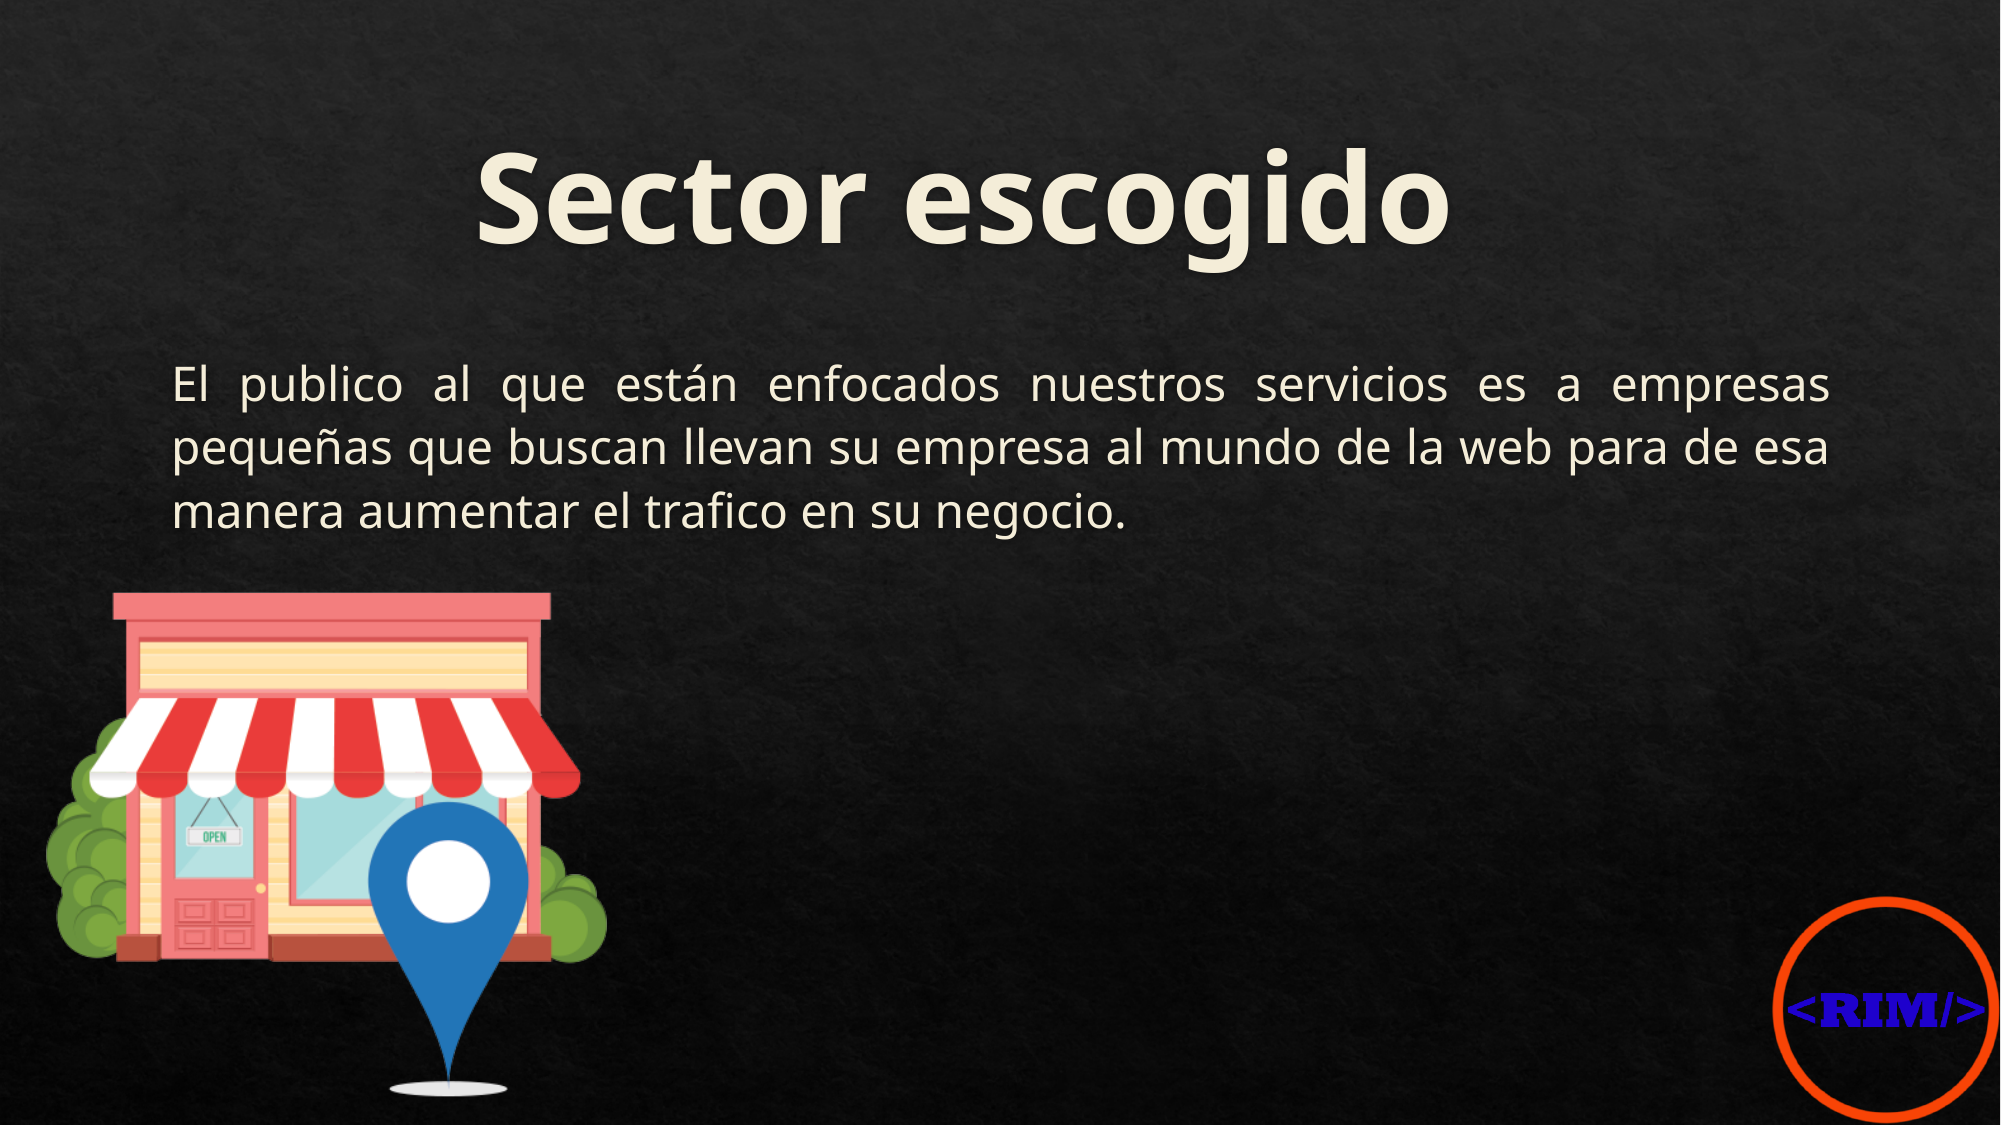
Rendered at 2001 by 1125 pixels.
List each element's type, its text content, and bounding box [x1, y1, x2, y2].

list El publico al que están enfocados nuestros servicios es a empresas pequeñas que buscan llevan su empresa al mundo de la web para de esa manera aumentar el trafico en su negocio. [149, 340, 1849, 950]
picture [1770, 894, 2000, 1125]
title Sector escogido [149, 99, 1849, 307]
picture [36, 581, 618, 1108]
